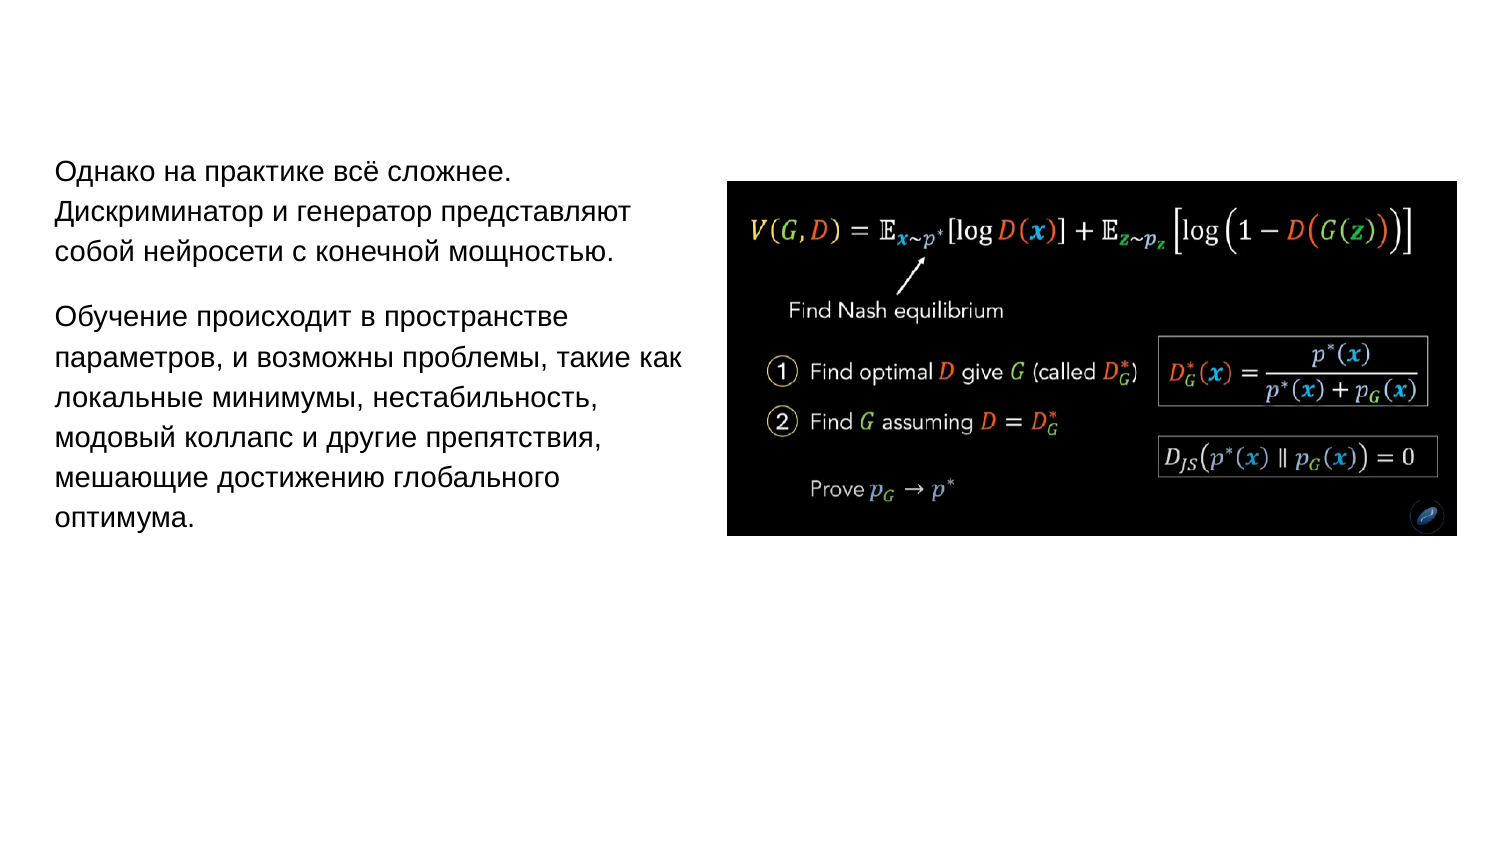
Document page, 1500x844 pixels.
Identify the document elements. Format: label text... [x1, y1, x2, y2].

text_box Однако на практике всё сложнее. Дискриминатор и генератор представляют собой нейросети с конечной мощностью. Обучение происходит в пространстве параметров, и возможны проблемы, такие как локальные минимумы, нестабильность, модовый коллапс и другие препятствия, мешающие достижению глобального оптимума. [39, 132, 721, 614]
picture [727, 181, 1458, 536]
